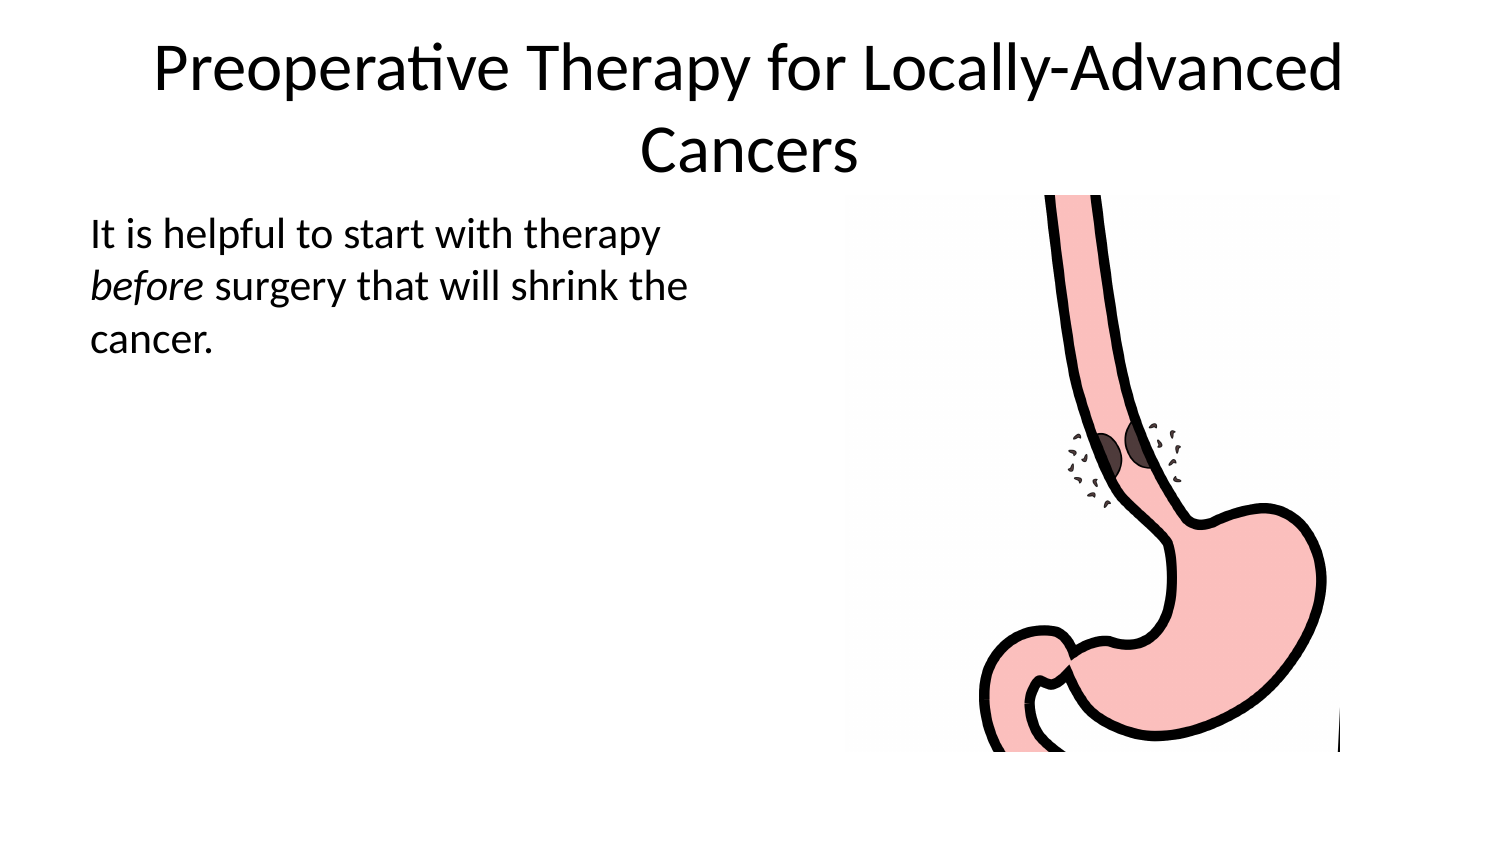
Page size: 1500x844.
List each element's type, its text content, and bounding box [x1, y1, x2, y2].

picture [845, 195, 1340, 753]
list It is helpful to start with therapy before surgery that will shrink the cancer. [75, 196, 738, 754]
title Preoperative Therapy for Locally-Advanced Cancers [75, 33, 1425, 175]
